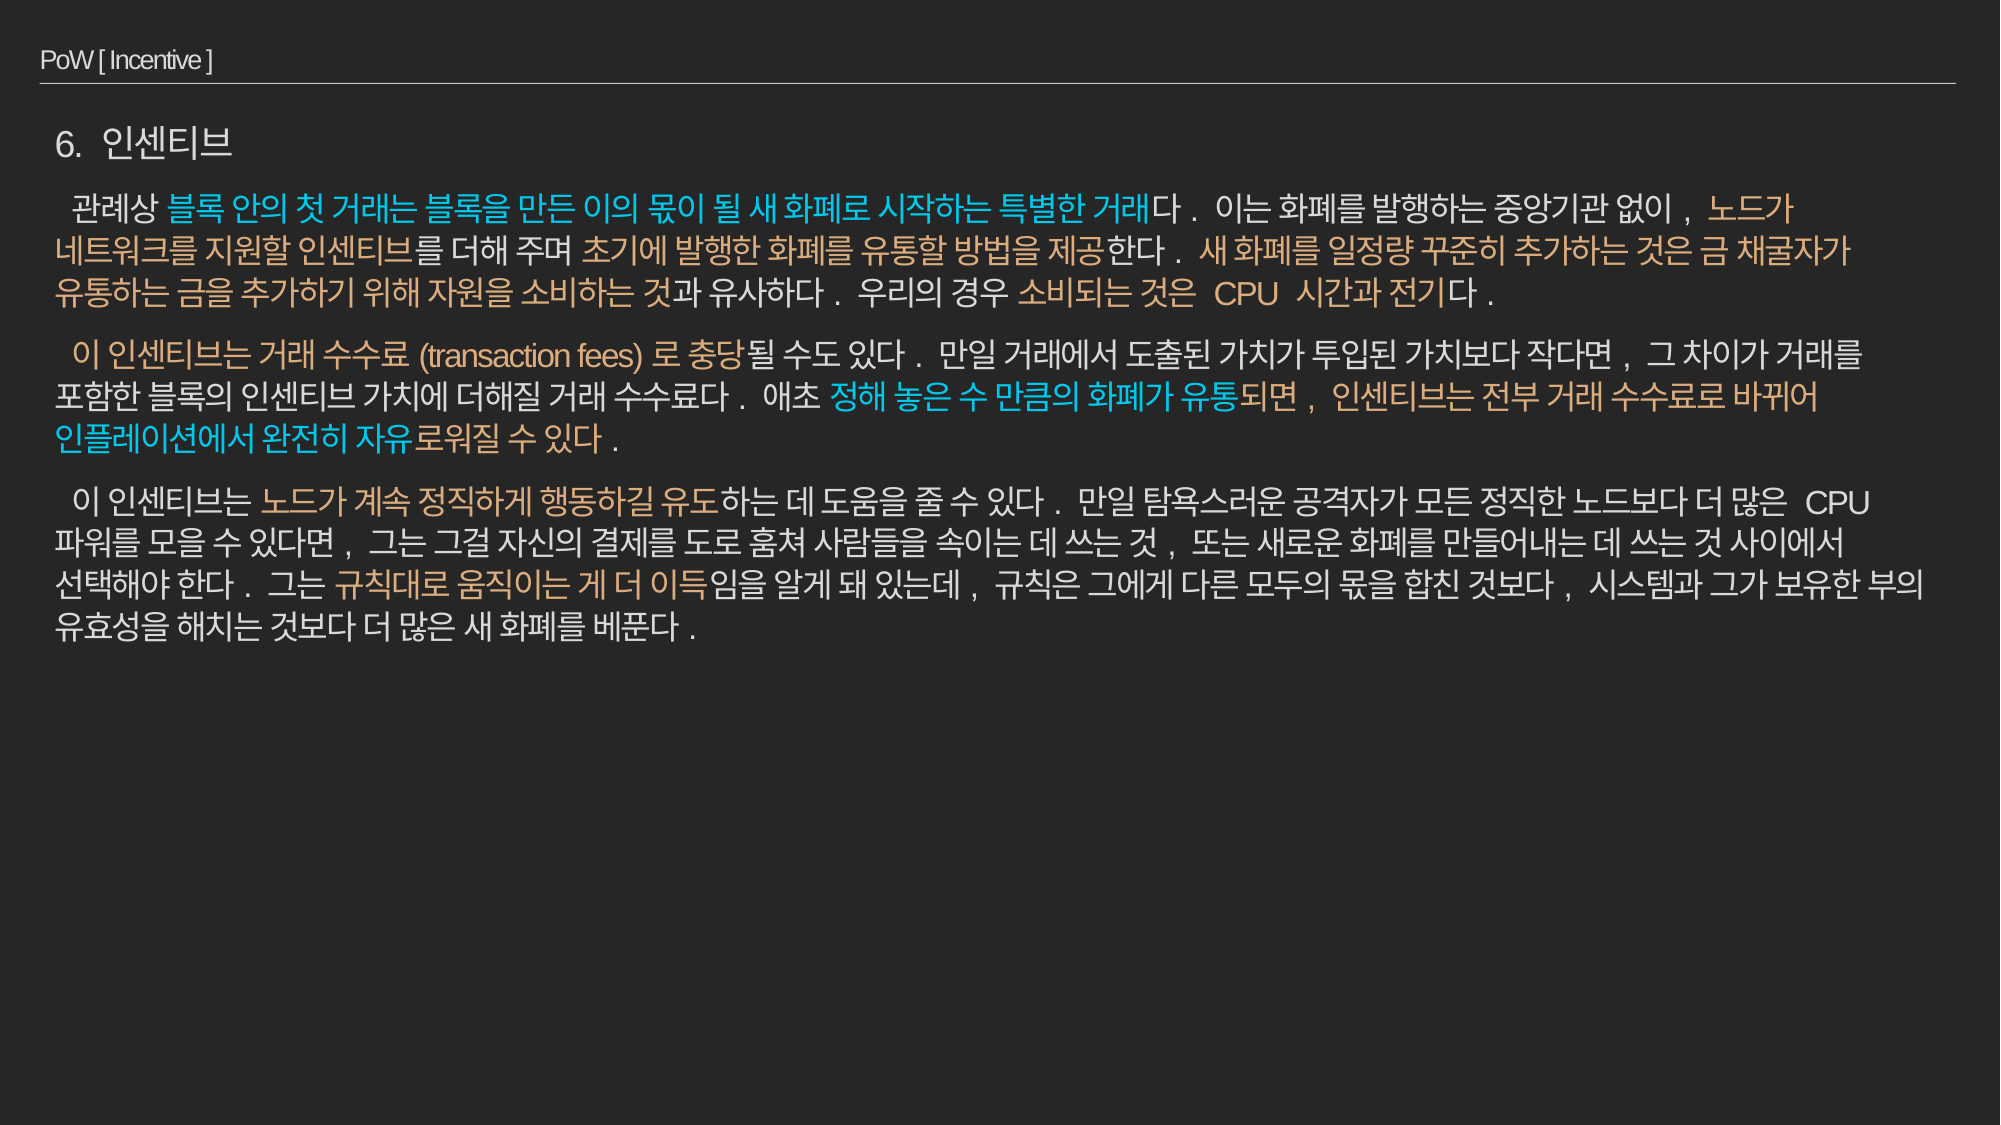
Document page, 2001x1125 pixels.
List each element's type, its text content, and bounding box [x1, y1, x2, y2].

title PoW [ Incentive ] [39, 31, 1961, 84]
list 6. 인센티브 관례상 블록 안의 첫 거래는 블록을 만든 이의 몫이 될 새 화폐로 시작하는 특별한 거래다. 이는 화폐를 발행하는 중앙기관 없이, 노드가 네트워크를 지원할 인센티브를 더해 주며 초기에 발행한 화폐를 유통할 방법을 제공한다. 새 화폐를 일정량 꾸준히 추가하는 것은 금 채굴자가 유통하는 금을 추가하기 위해 자원을 소비하는 것과 유사하다. 우리의 경우 소비되는 것은 CPU 시간과 전기다. 이 인센티브는 거래 수수료(transaction fees)로 충당될 수도 있다. 만일 거래에서 도출된 가치가 투입된 가치보다 작다면, 그 차이가 거래를 포함한 블록의 인센티브 가치에 더해질 거래 수수료다. 애초 정해 놓은 수 만큼의 화폐가 유통되면, 인센티브는 전부 거래 수수료로 바뀌어 인플레이션에서 완전히 자유로워질 수 있다. 이 인센티브는 노드가 계속 정직하게 행동하길 유도하는 데 도움을 줄 수 있다. 만일 탐욕스러운 공격자가 모든 정직한 노드보다 더 많은 CPU 파워를 모을 수 있다면, 그는 그걸 자신의 결제를 도로 훔쳐 사람들을 속이는 데 쓰는 것, 또는 새로운 화폐를 만들어내는 데 쓰는 것 사이에서 선택해야 한다. 그는 규칙대로 움직이는 게 더 이득임을 알게 돼 있는데, 규칙은 그에게 다른 모두의 몫을 합친 것보다, 시스템과 그가 보유한 부의 유효성을 해치는 것보다 더 많은 새 화폐를 베푼다. [39, 110, 1957, 1100]
